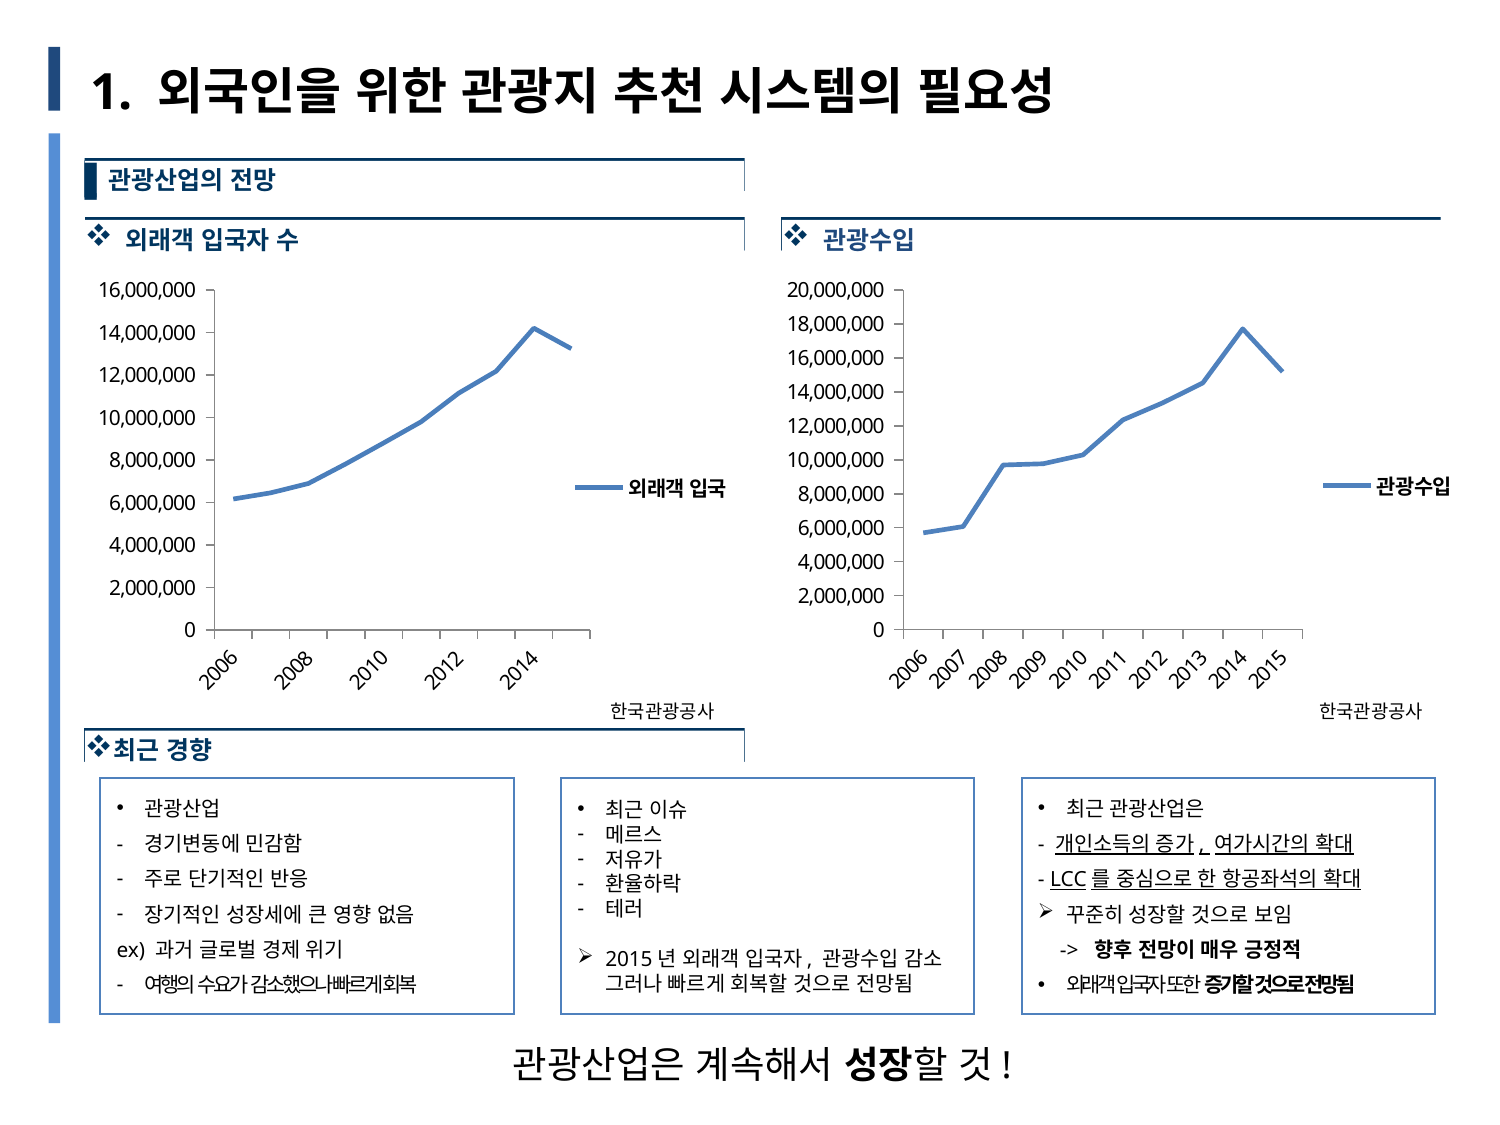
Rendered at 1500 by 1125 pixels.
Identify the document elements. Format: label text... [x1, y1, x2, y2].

text_box 외래객 입국자 수 [85, 219, 745, 253]
text_box [48, 133, 61, 1024]
text_box 관광산업의 전망 [85, 160, 745, 194]
text_box 최근 이슈 메르스 저유가 환율하락 테러 2015년 외래객 입국자, 관광수입 감소 그러나 빠르게 회복할 것으로 전망됨 [560, 777, 975, 1015]
text_box 한국관광공사 [596, 713, 798, 730]
text_box [48, 46, 61, 111]
text_box 관광산업은 계속해서 성장할 것! [265, 1033, 1259, 1094]
text_box 최근 경향 [84, 730, 744, 764]
text_box 관광산업 - 경기변동에 민감함 주로 단기적인 반응 장기적인 성장세에 큰 영향 없음 ex) 과거 글로벌 경제 위기 여행의 수요가 감소했으나 빠르게 회복 [100, 777, 514, 1015]
text_box 최근 관광산업은 - 개인소득의 증가, 여가시간의 확대 - LCC를 중심으로 한 항공좌석의 확대 꾸준히 성장할 것으로 보임 -> 향후 전망이 매우 긍정적 외래객 입국자 또한 증가할 것으로 전망됨 [1021, 777, 1435, 1015]
text_box 한국관광공사 [1304, 692, 1500, 730]
text_box 관광수입 [781, 219, 1441, 253]
chart [83, 266, 1472, 705]
title 1. 외국인을 위한 관광지 추천 시스템의 필요성 [75, 45, 1425, 134]
